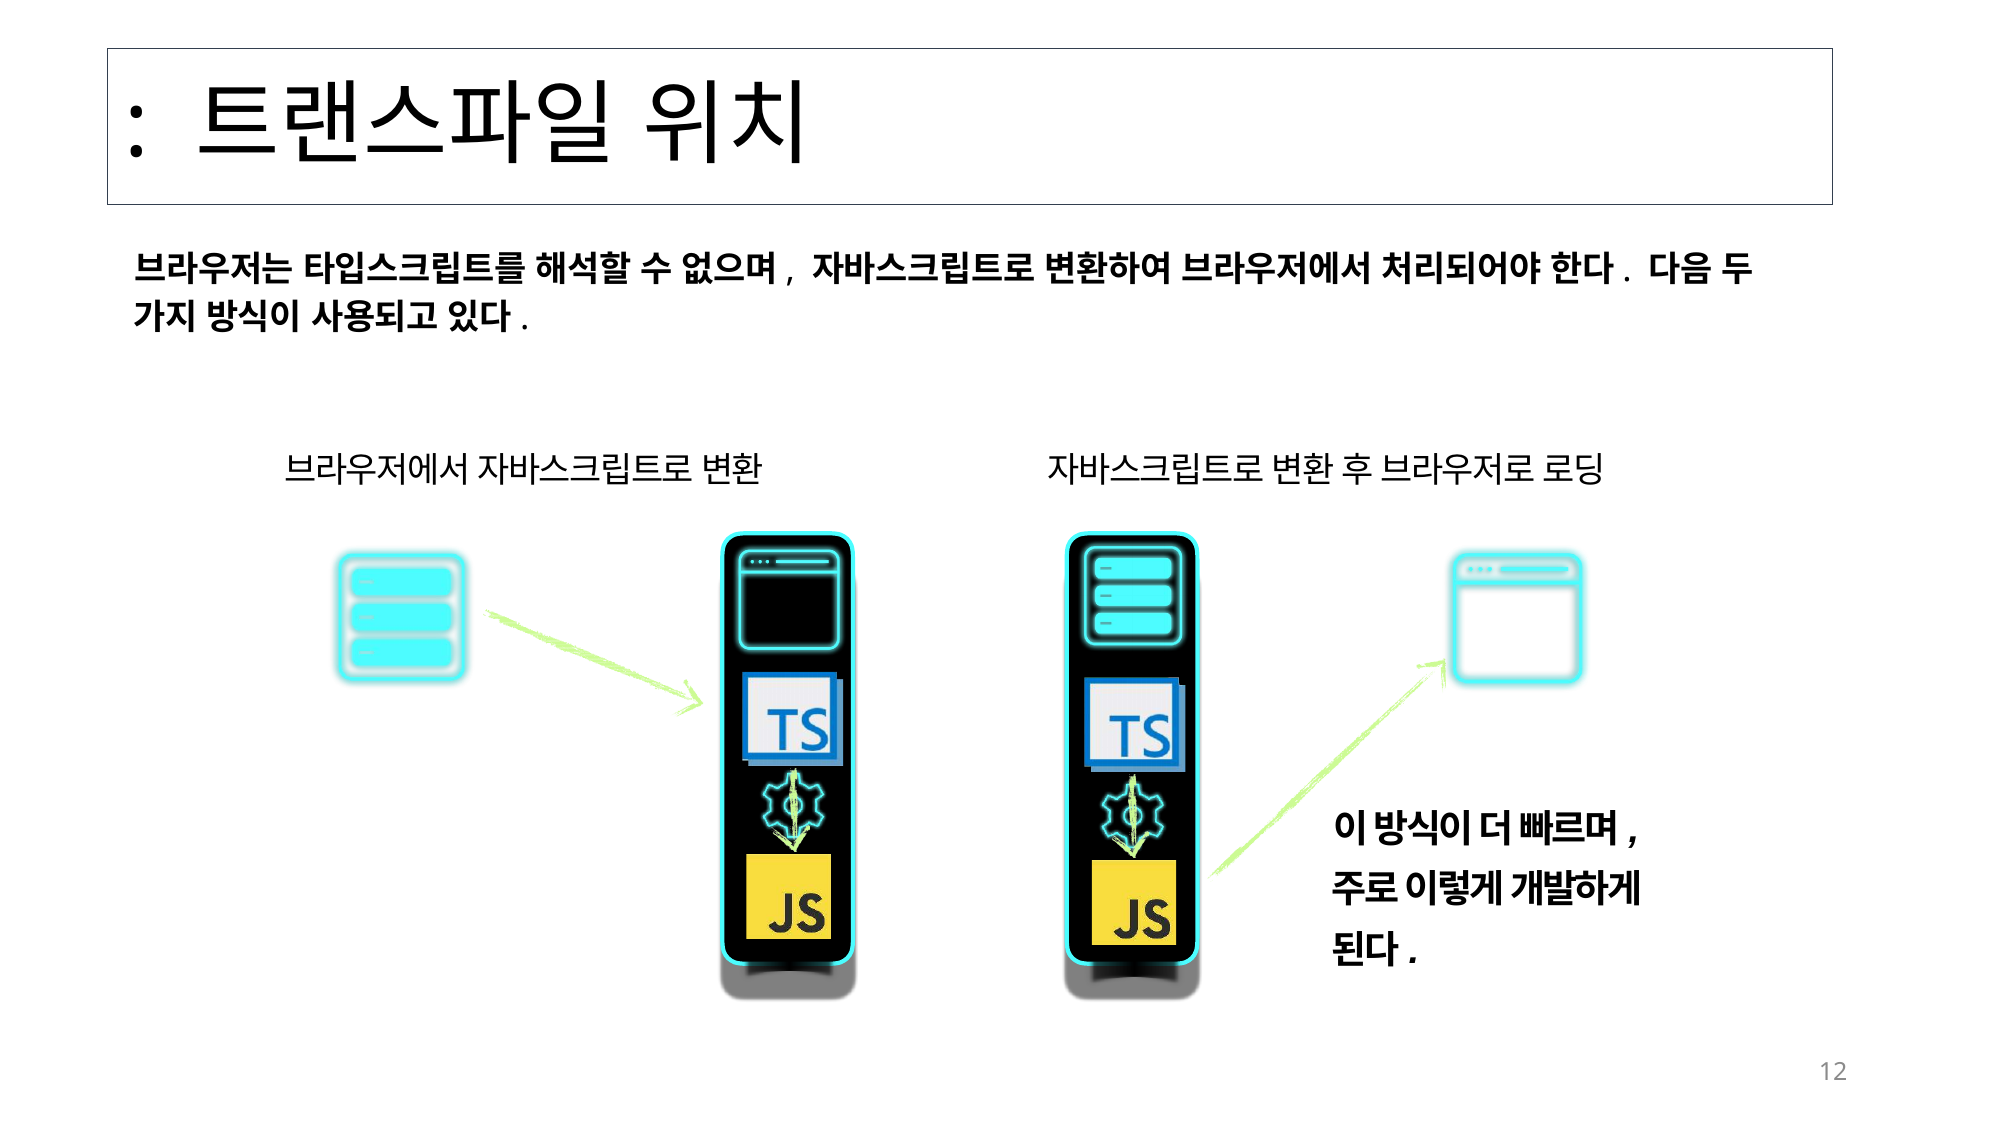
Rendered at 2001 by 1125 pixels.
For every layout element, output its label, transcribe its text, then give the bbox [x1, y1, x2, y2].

slide_number 12 [1412, 1042, 1863, 1103]
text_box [282, 447, 1704, 1012]
title : 트랜스파일 위치 [107, 48, 1833, 205]
text_box 브라우저는 타입스크립트를 해석할 수 없으며, 자바스크립트로 변환하여 브라우저에서 처리되어야 한다. 다음 두 가지 방식이 사용되고 있다. [133, 240, 1781, 337]
